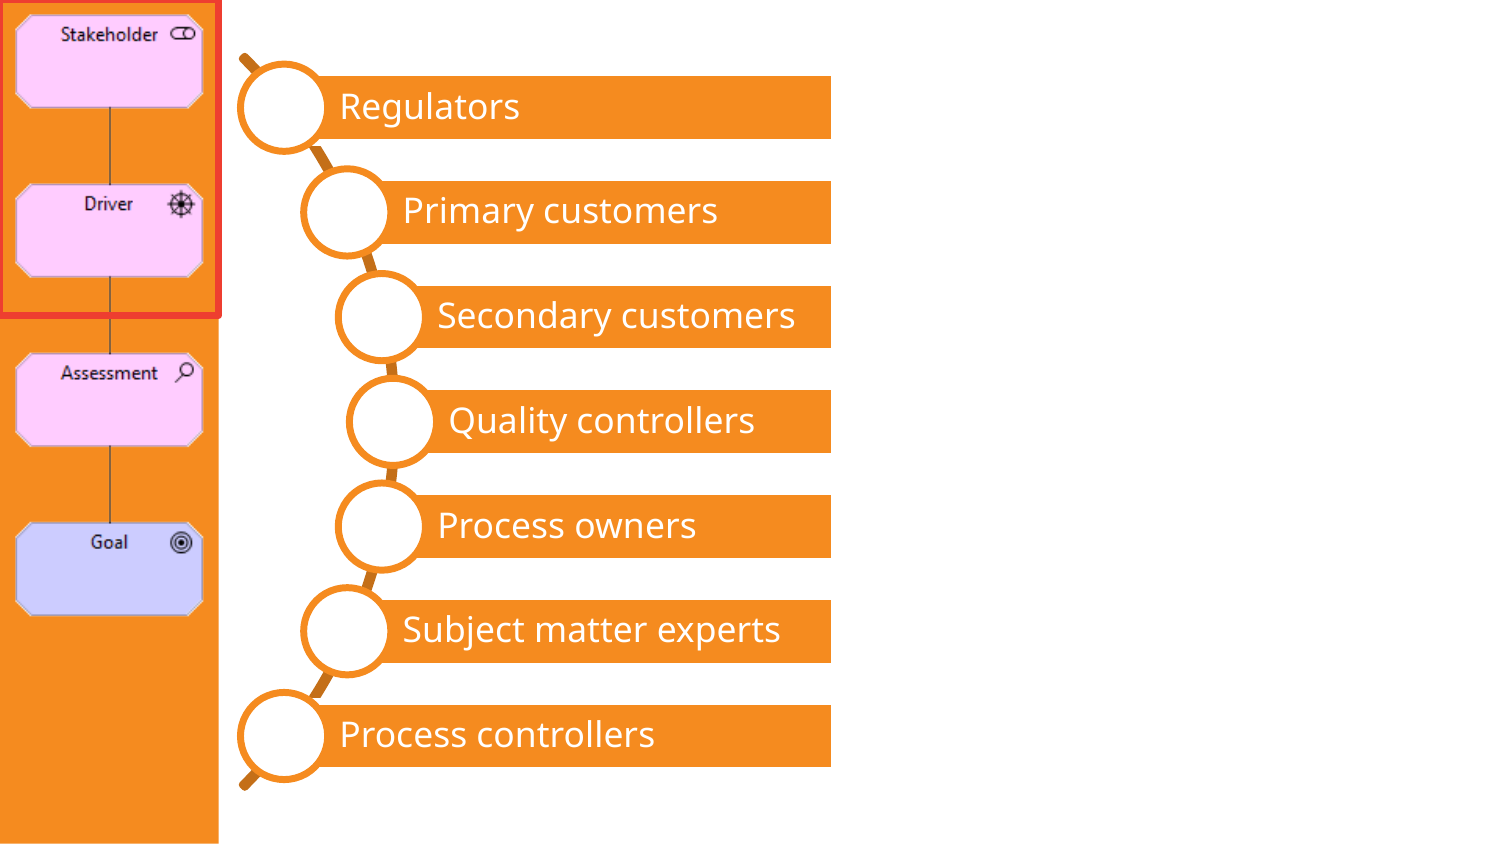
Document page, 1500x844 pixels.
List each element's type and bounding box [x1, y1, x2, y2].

picture [0, 0, 219, 632]
list [229, 19, 845, 824]
